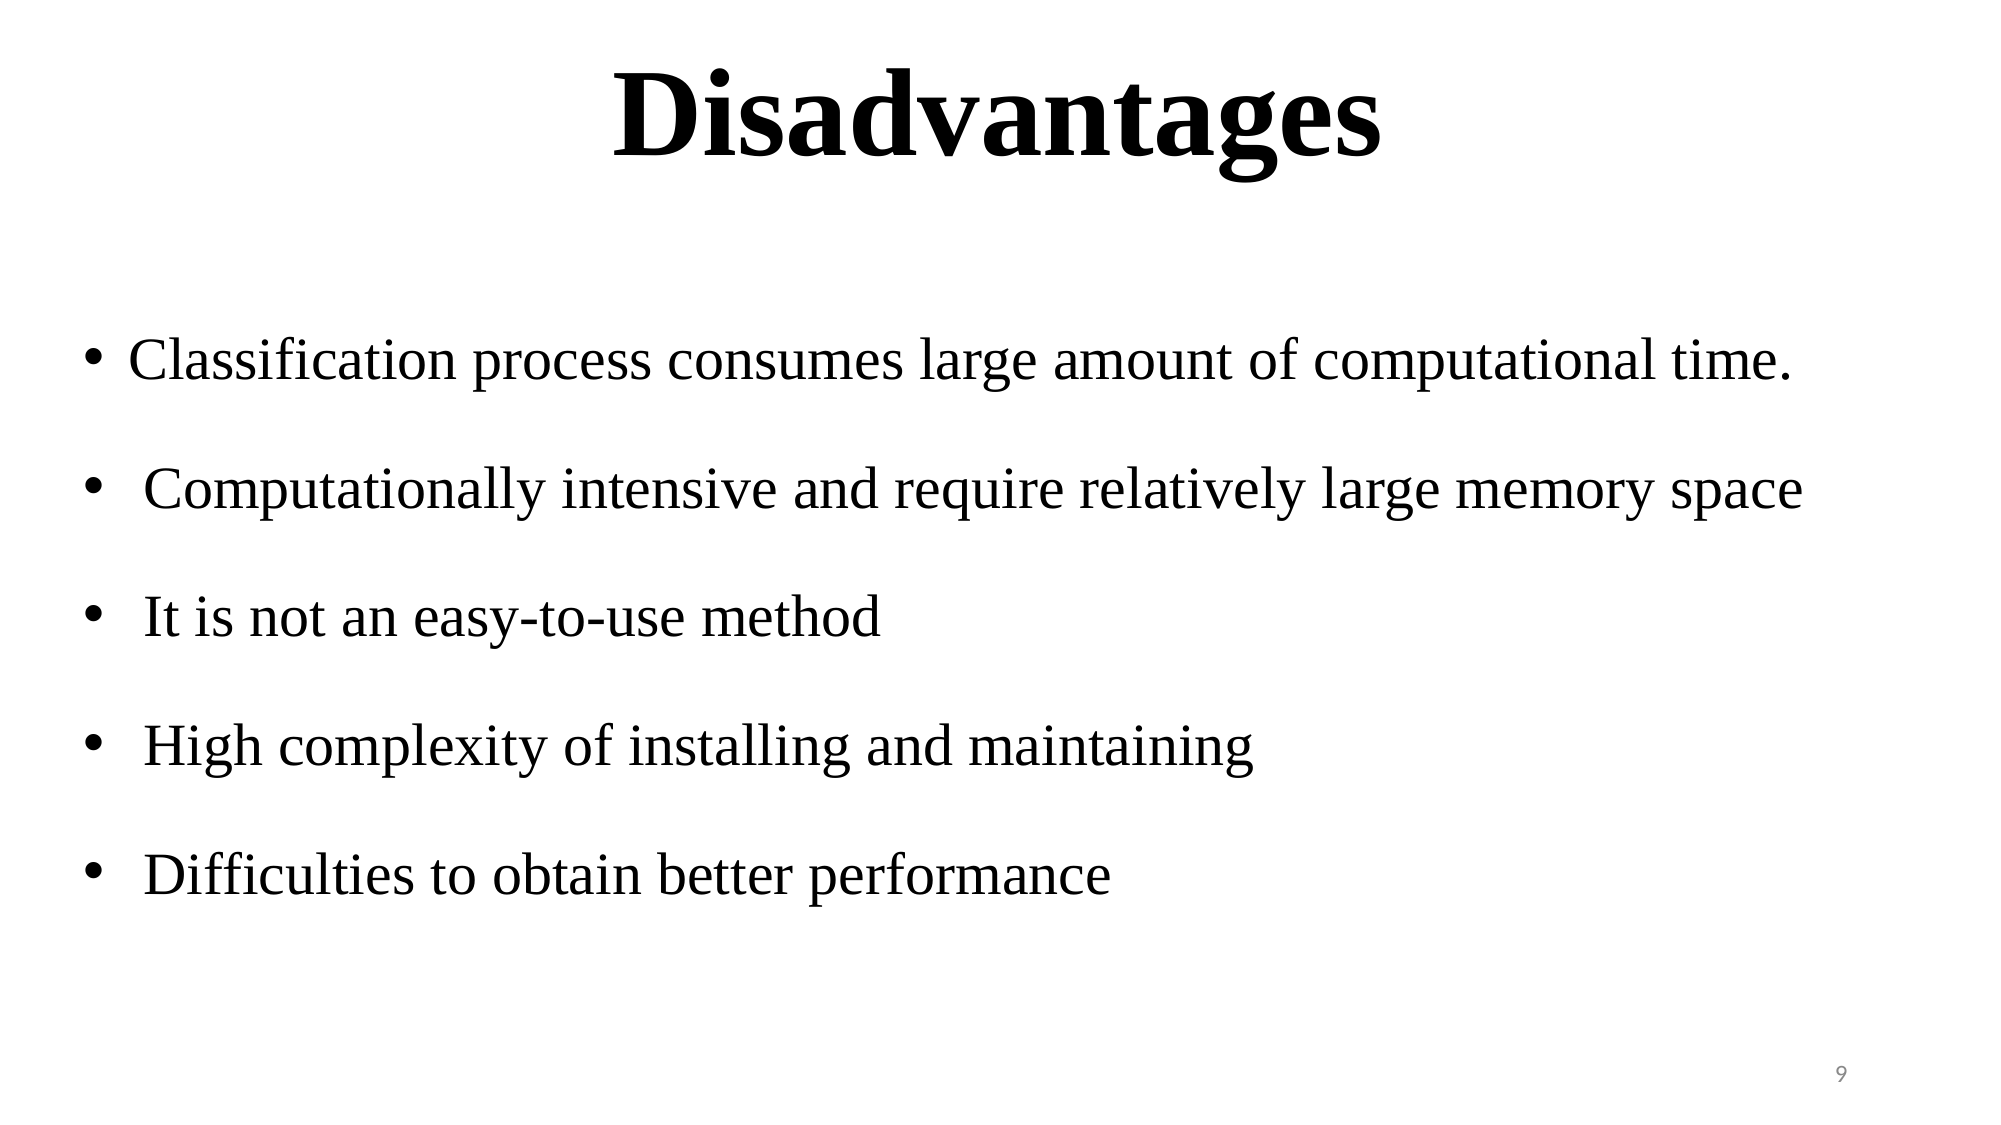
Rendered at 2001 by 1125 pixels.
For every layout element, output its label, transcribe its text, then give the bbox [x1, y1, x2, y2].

slide_number 9 [1412, 1042, 1863, 1103]
title Disadvantages [135, 28, 1861, 201]
list Classification process consumes large amount of computational time. Computationally intensive and require relatively large memory space It is not an easy-to-use method High complexity of installing and maintaining Difficulties to obtain better performance just create a chatbot [68, 261, 1860, 1014]
